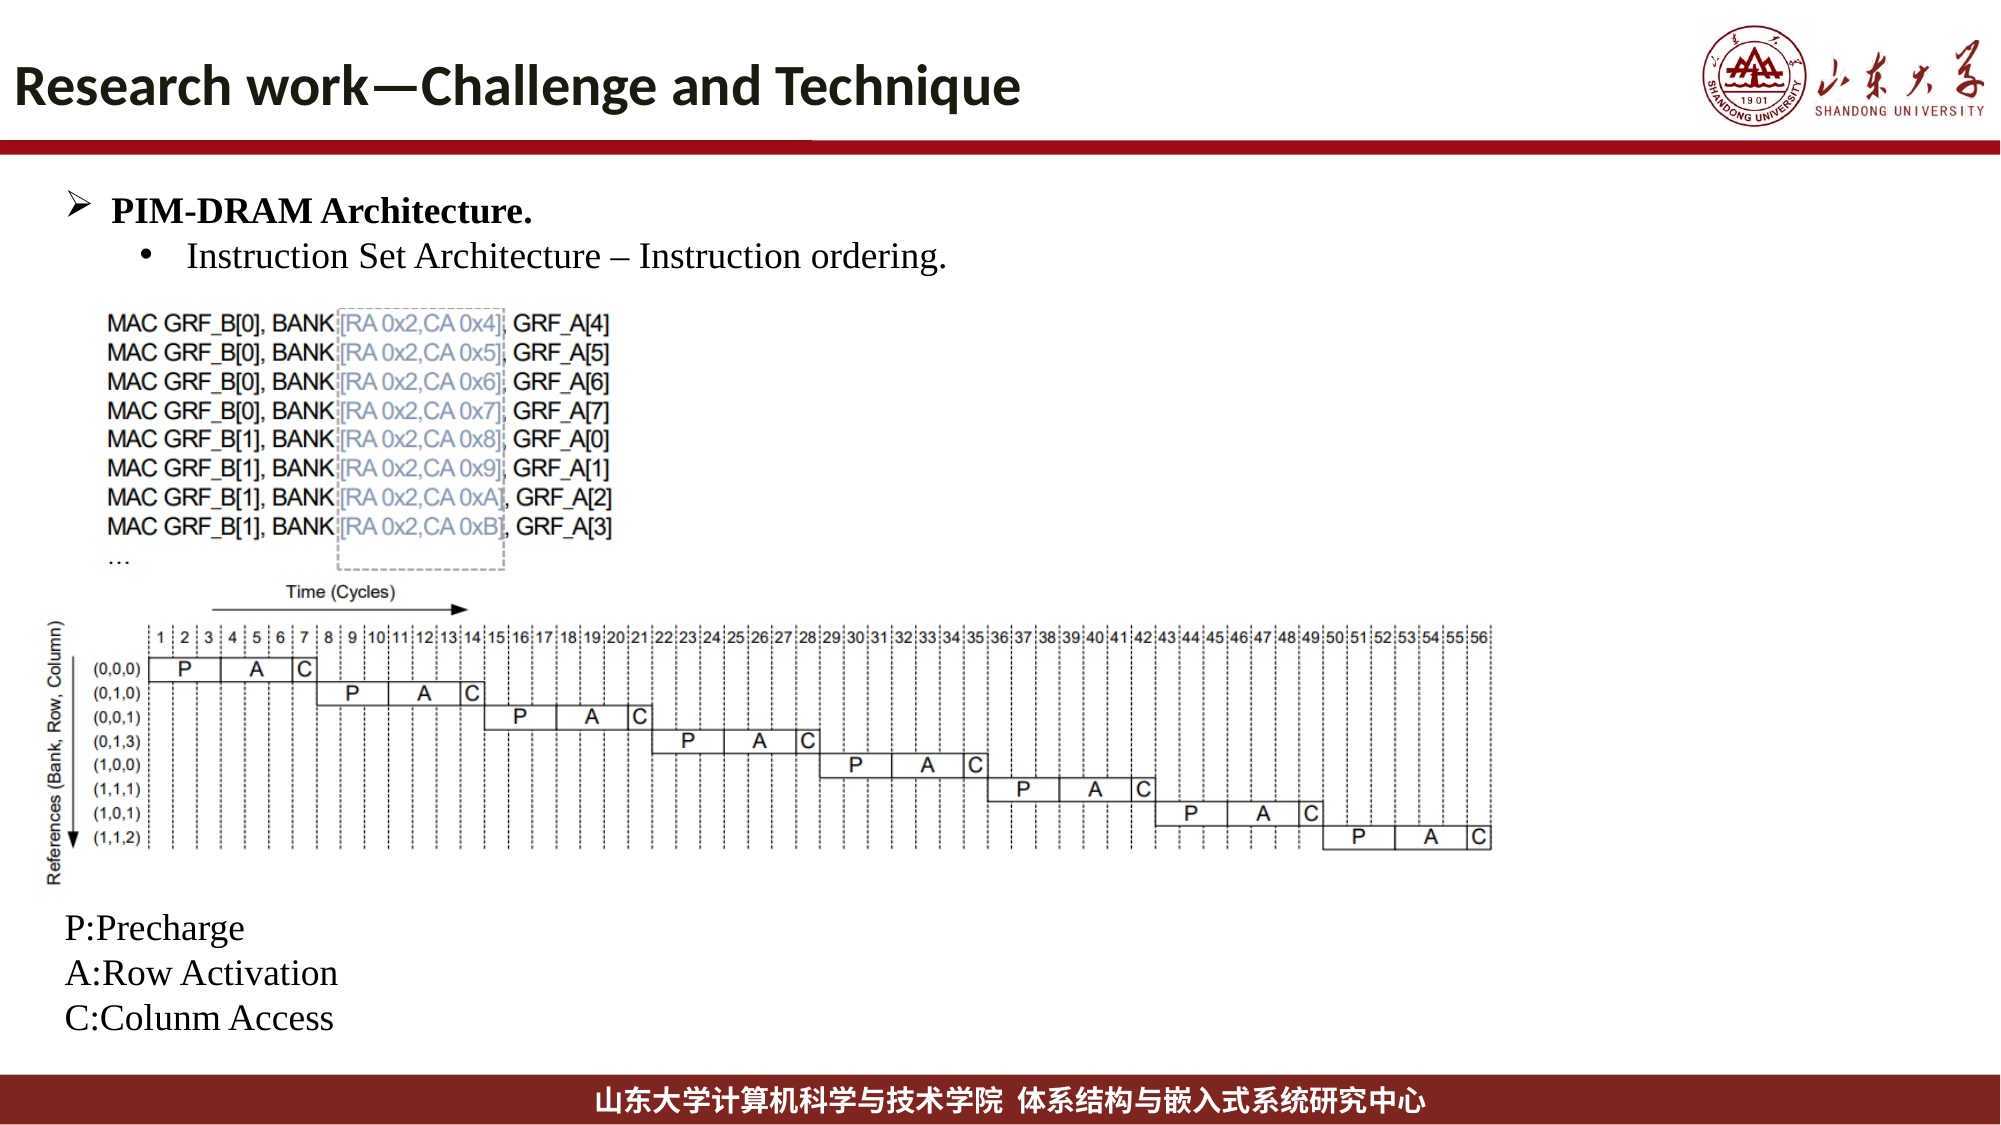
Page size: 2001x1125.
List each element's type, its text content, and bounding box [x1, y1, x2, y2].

title Research work—Challenge and Technique [0, 48, 1575, 161]
text_box P:Precharge A:Row Activation C:Colunm Access [49, 895, 2000, 1046]
picture [27, 576, 1514, 896]
text_box PIM-DRAM Architecture. Instruction Set Architecture – Instruction ordering. [49, 178, 1875, 284]
picture [101, 308, 617, 573]
picture [1698, 21, 1985, 130]
